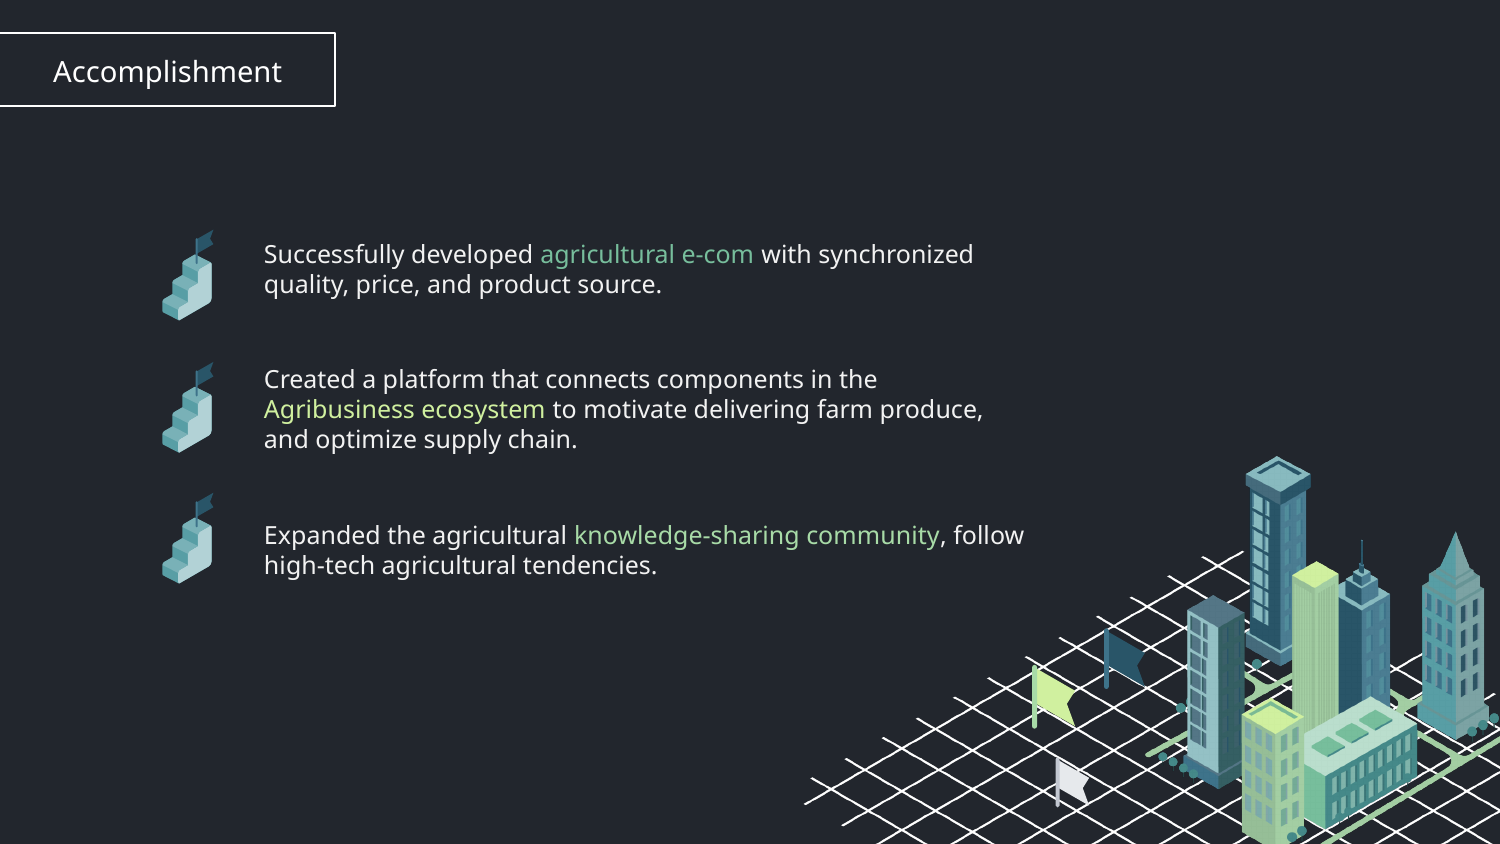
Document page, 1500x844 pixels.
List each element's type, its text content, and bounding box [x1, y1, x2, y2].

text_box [1031, 664, 1076, 729]
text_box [1103, 628, 1146, 690]
text_box Expanded the agricultural knowledge-sharing community, follow high-tech agricultural tendencies. [249, 512, 1043, 587]
text_box Successfully developed agricultural e-com with synchronized quality, price, and product source. [249, 231, 1034, 306]
text_box Accomplishment [0, 49, 336, 92]
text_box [1055, 757, 1090, 808]
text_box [162, 492, 214, 584]
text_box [162, 229, 214, 321]
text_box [162, 361, 214, 453]
picture [784, 455, 1500, 844]
text_box Created a platform that connects components in the Agribusiness ecosystem to motivate delivering farm produce, and optimize supply chain. [249, 356, 1005, 462]
text_box [0, 31, 337, 108]
